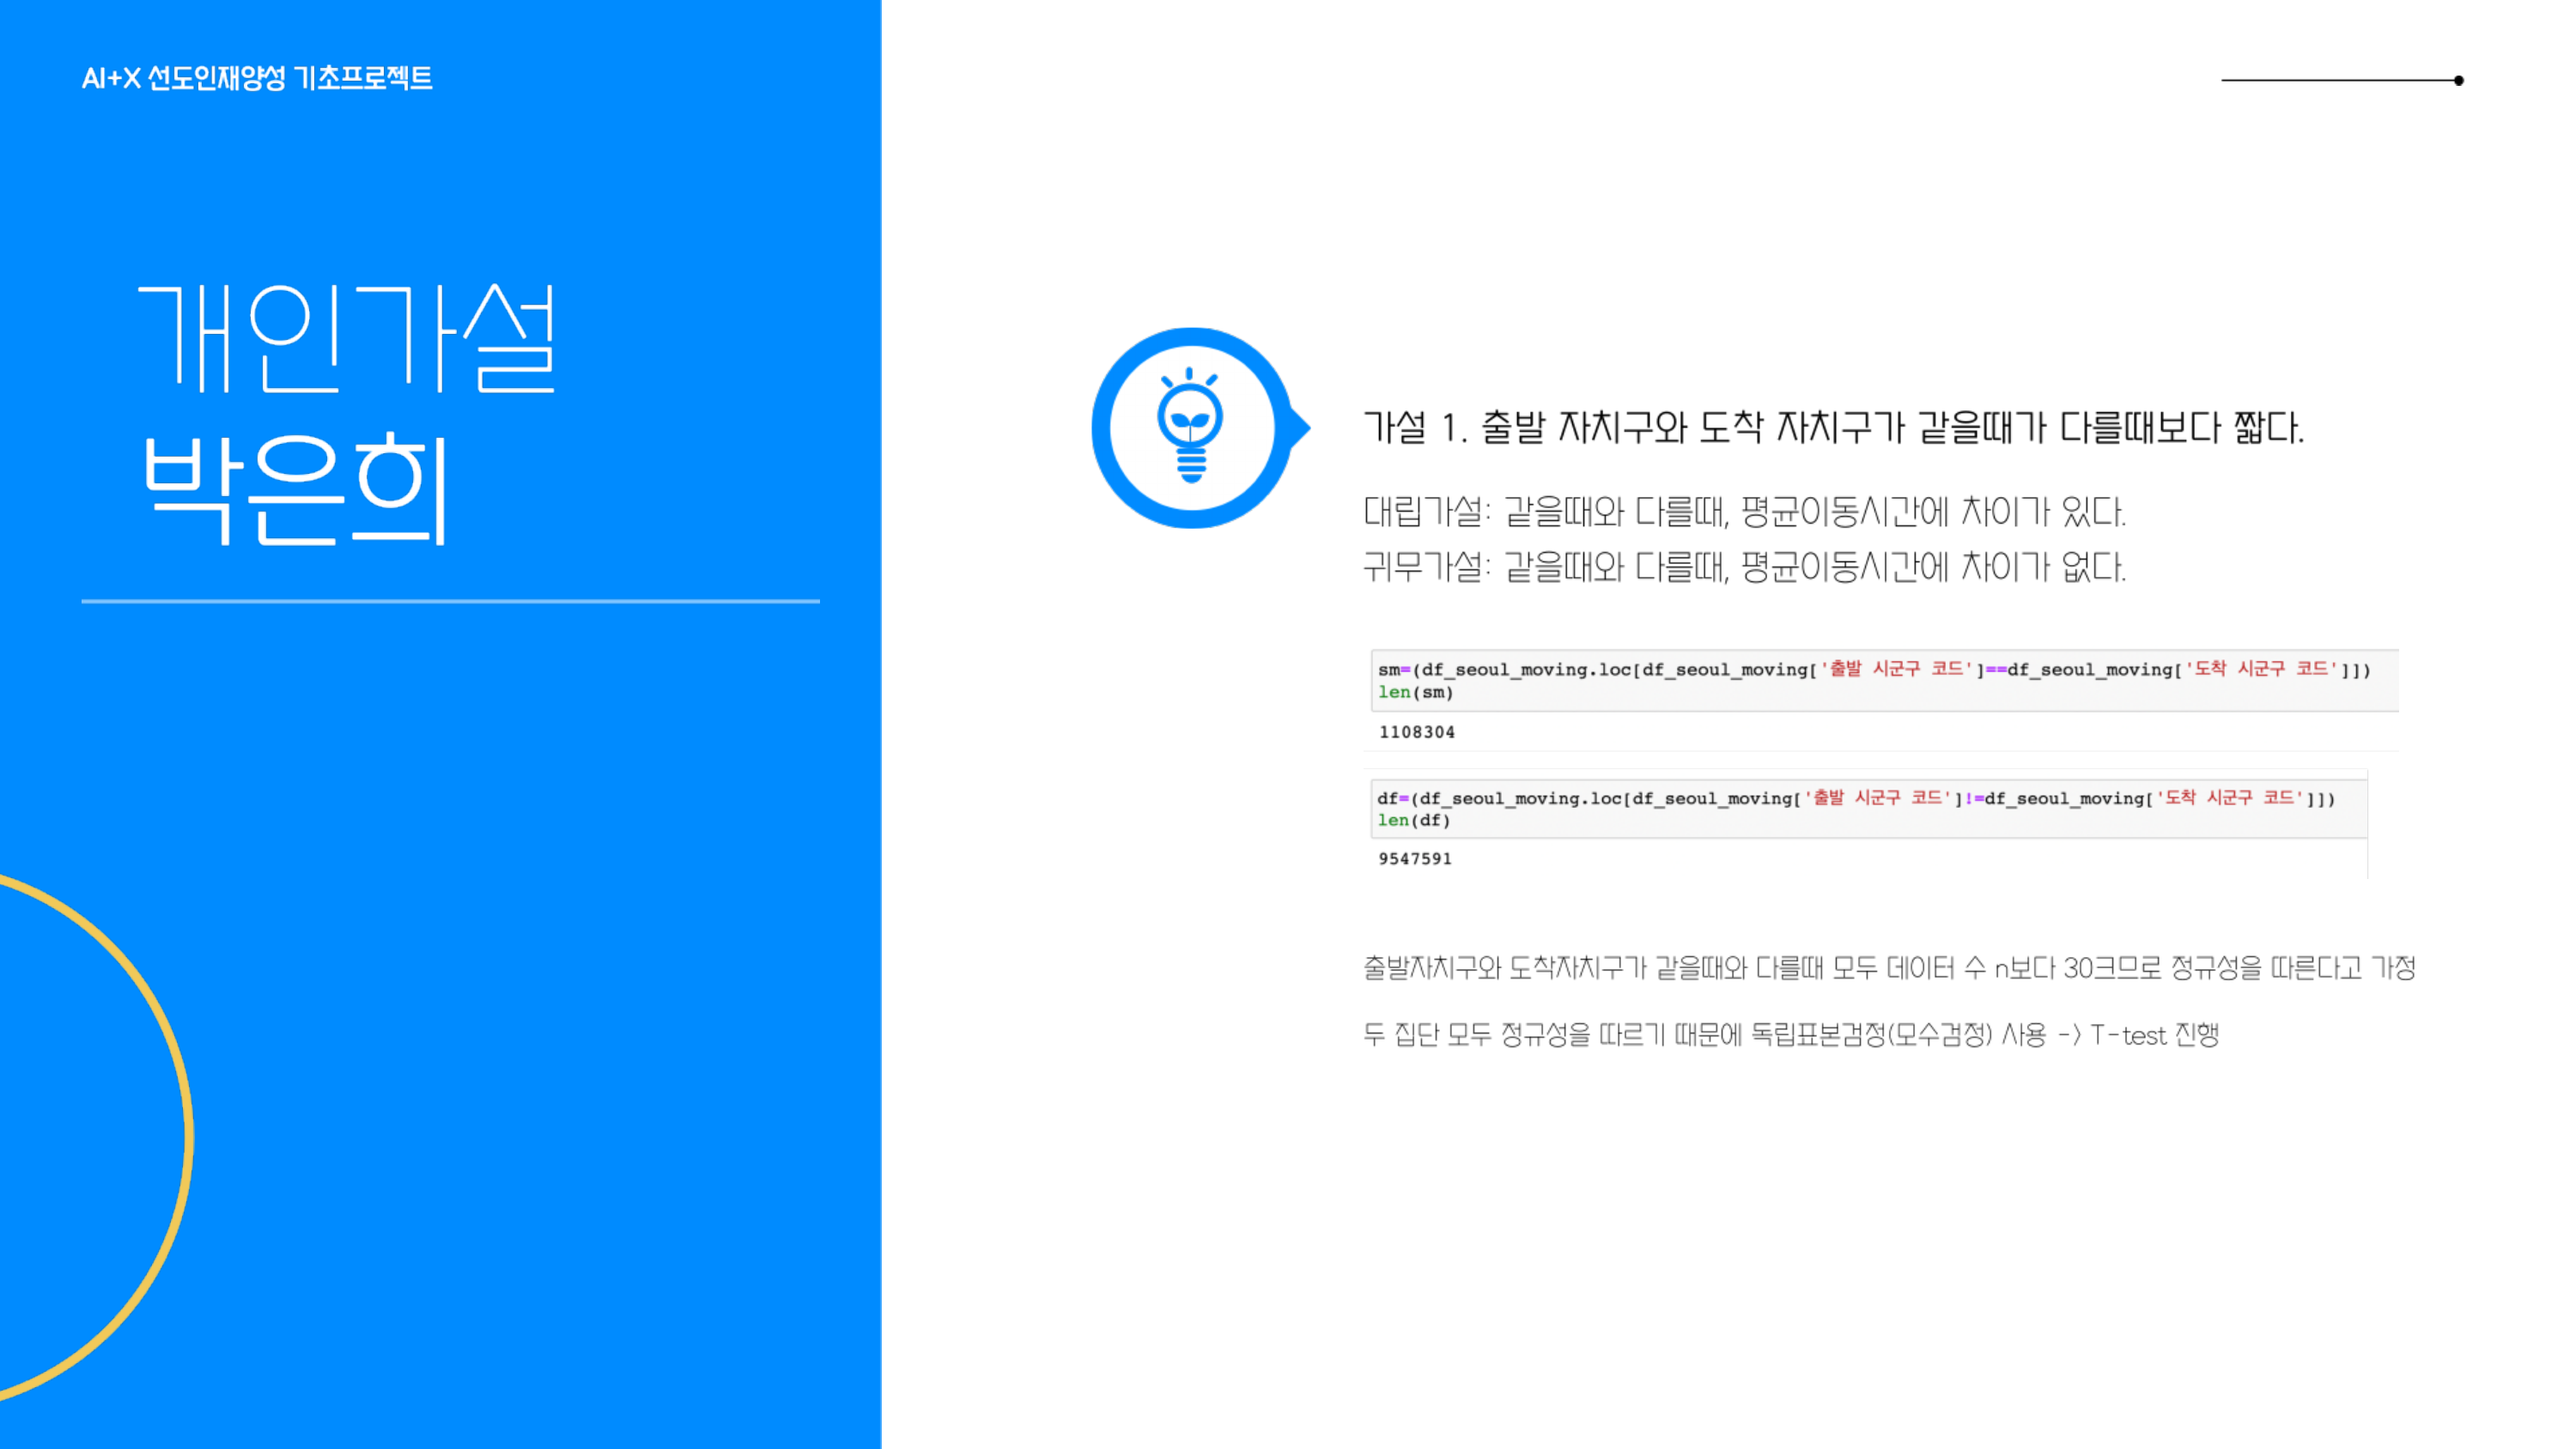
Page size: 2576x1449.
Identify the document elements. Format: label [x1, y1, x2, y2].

text_box [82, 593, 821, 610]
picture [115, 238, 613, 593]
text_box [1091, 327, 1312, 530]
picture [1358, 397, 2324, 473]
text_box [1364, 641, 2399, 879]
picture [76, 56, 451, 107]
picture [1359, 947, 2429, 1002]
text_box [0, 0, 882, 1449]
picture [1359, 1014, 2232, 1068]
picture [1357, 483, 2145, 603]
text_box [0, 862, 195, 1415]
text_box [1364, 951, 2445, 1058]
text_box [2221, 76, 2464, 86]
